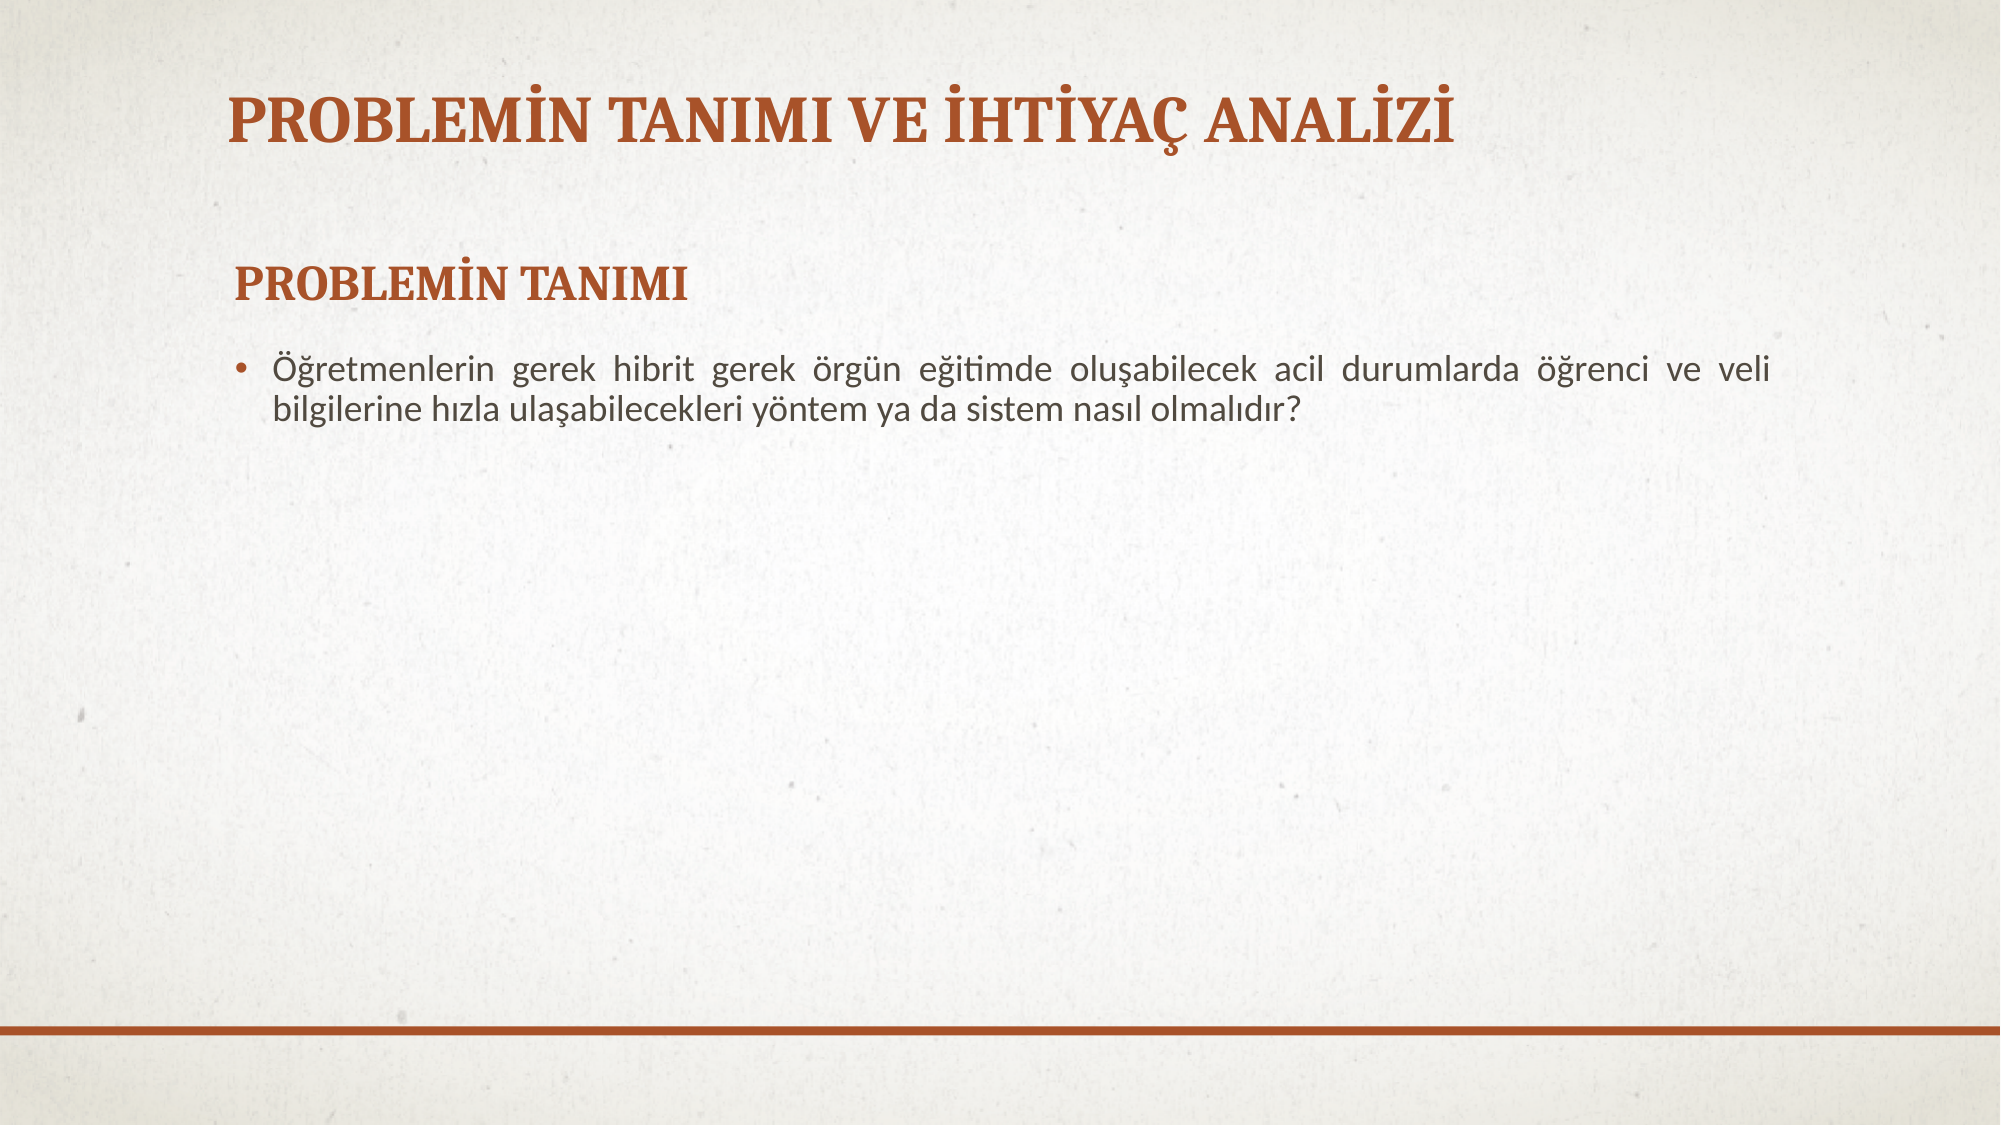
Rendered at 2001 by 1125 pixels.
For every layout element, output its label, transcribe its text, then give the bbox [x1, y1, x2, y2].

list PROBLEMİN TANIMI Öğretmenlerin gerek hibrit gerek örgün eğitimde oluşabilecek acil durumlarda öğrenci ve veli bilgilerine hızla ulaşabilecekleri yöntem ya da sistem nasıl olmalıdır? [212, 249, 1788, 975]
picture [0, 0, 2001, 1125]
title Problemin Tanımı ve İhtiyaç Analizi [212, 62, 1788, 249]
